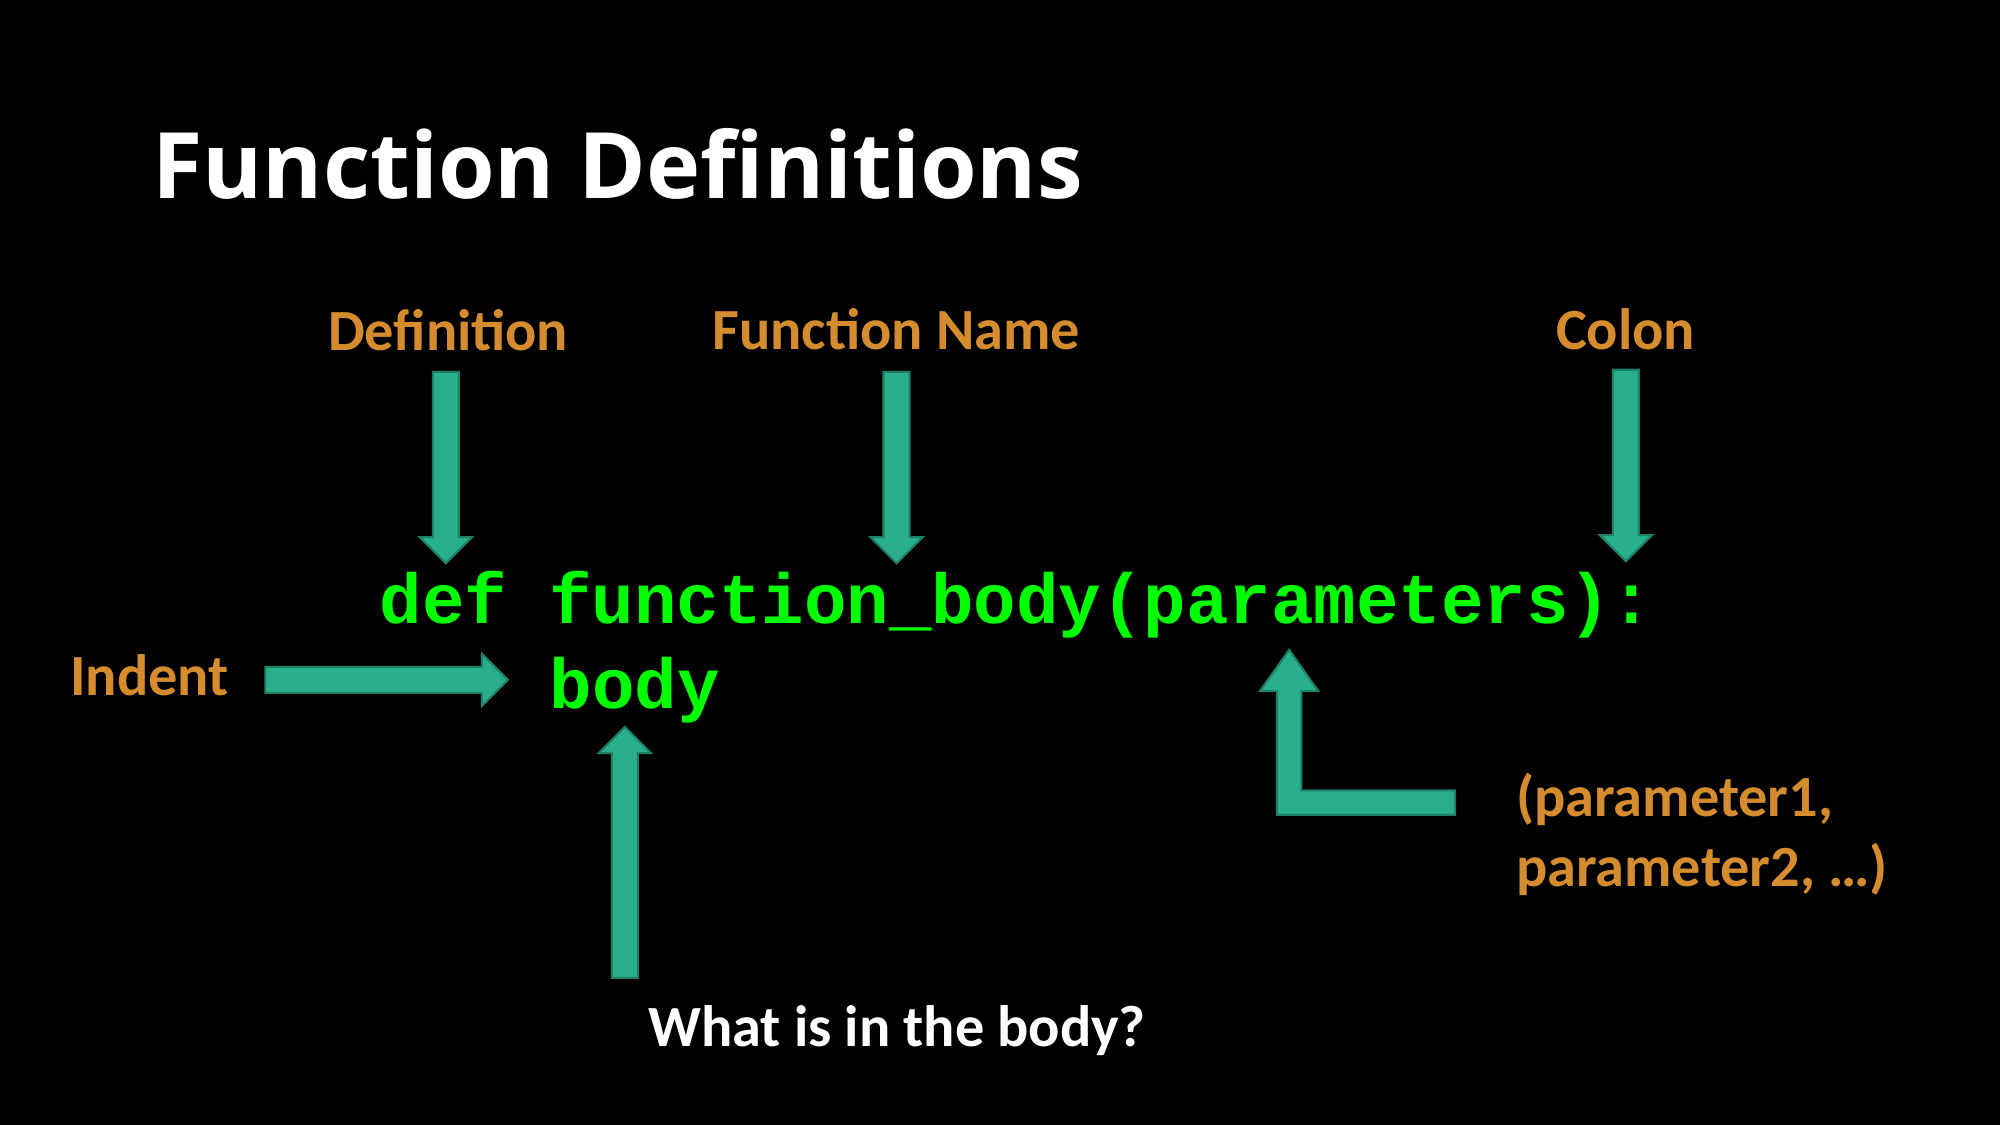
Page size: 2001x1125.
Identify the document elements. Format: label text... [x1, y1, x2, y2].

text_box [1258, 648, 1457, 816]
title Function Definitions [137, 59, 1863, 278]
text_box [867, 370, 926, 565]
text_box [264, 651, 510, 709]
text_box Colon [1541, 283, 1710, 369]
text_box [596, 725, 654, 979]
text_box Indent [55, 629, 244, 714]
text_box What is in the body? [633, 980, 1161, 1066]
text_box [1597, 368, 1655, 563]
text_box Definition [313, 284, 583, 370]
text_box Function Name [697, 283, 1095, 369]
text_box [417, 370, 475, 565]
text_box def function_body(parameters): body [364, 545, 1670, 730]
text_box (parameter1, parameter2, …) [1501, 751, 1903, 906]
